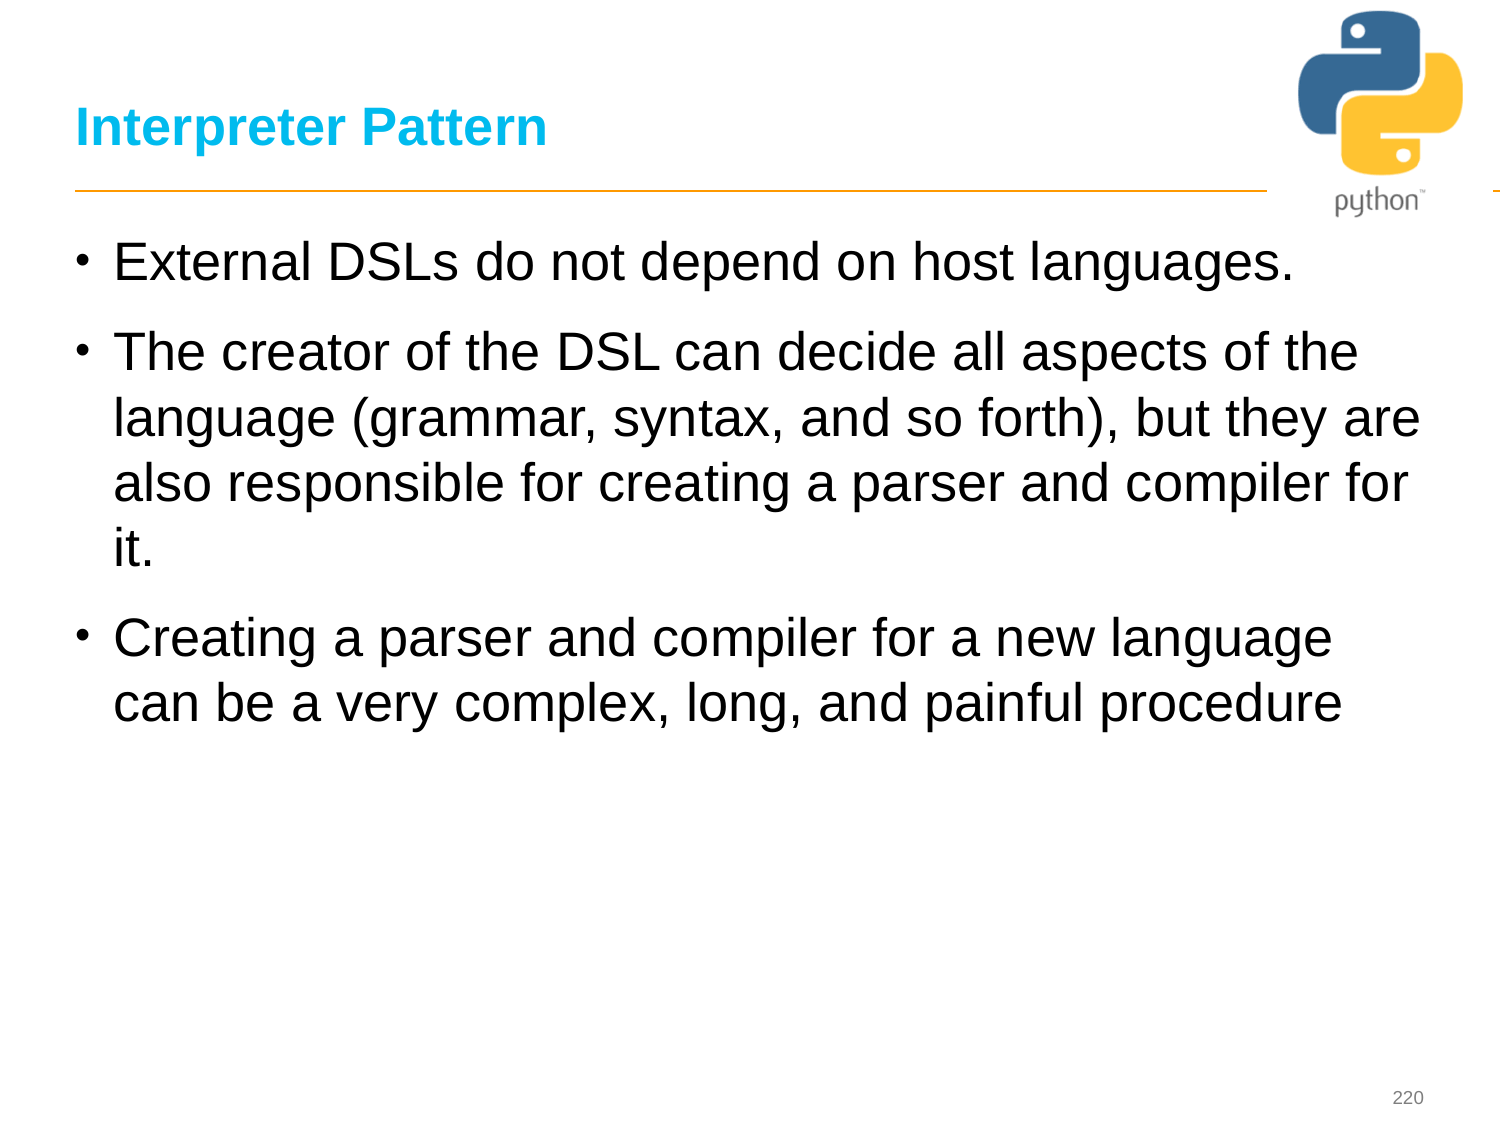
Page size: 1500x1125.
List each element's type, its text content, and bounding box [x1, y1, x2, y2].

title Interpreter Pattern [75, 27, 1422, 157]
picture [1267, 5, 1493, 222]
list External DSLs do not depend on host languages. The creator of the DSL can decide all aspects of the language (grammar, syntax, and so forth), but they are also responsible for creating a parser and compiler for it. Creating a parser and compiler for a new language can be a very complex, long, and painful procedure [75, 226, 1425, 1018]
